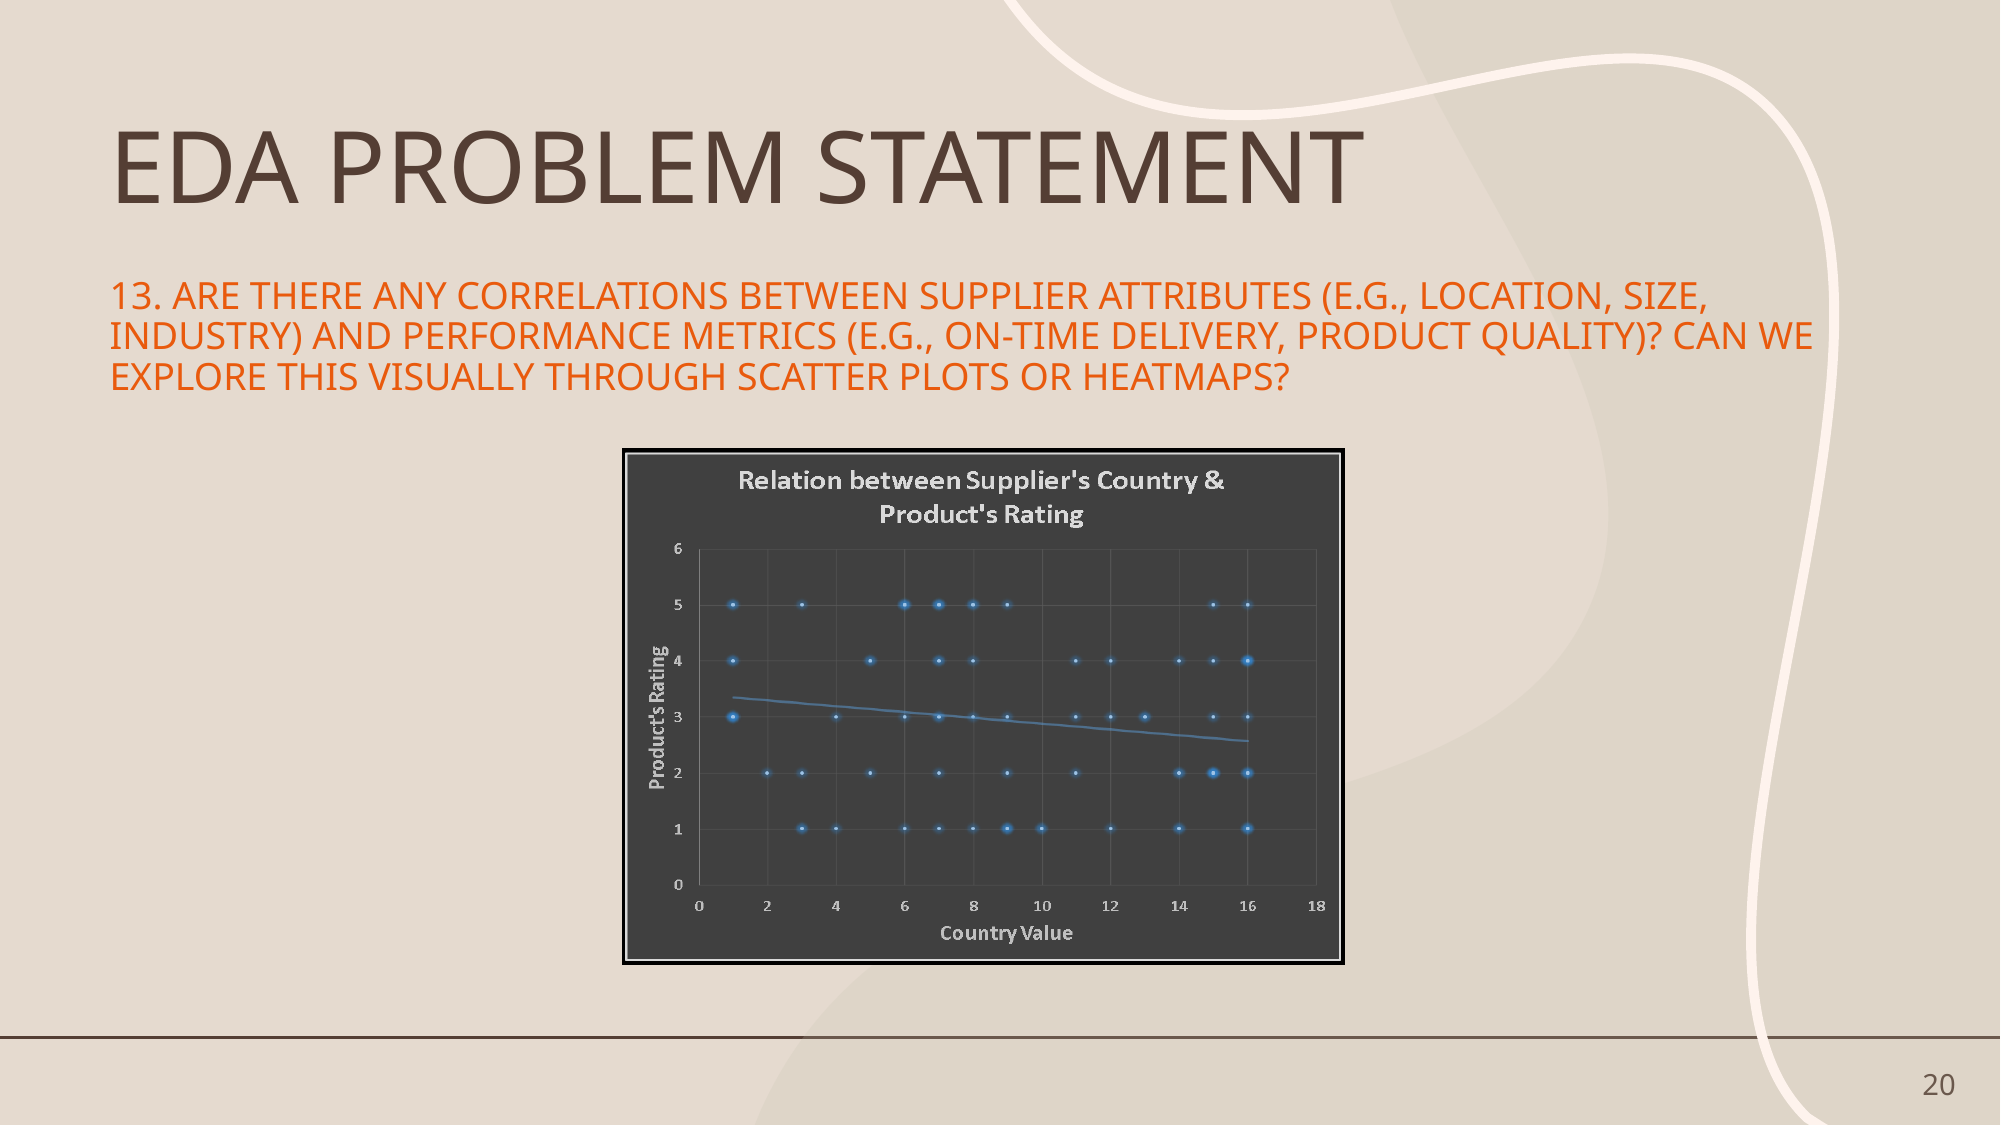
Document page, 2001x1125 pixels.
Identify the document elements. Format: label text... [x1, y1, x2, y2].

slide_number 20 [1808, 1060, 1971, 1112]
text_box 13. ARE THERE ANY CORRELATIONS BETWEEN SUPPLIER ATTRIBUTES (E.G., LOCATION, SIZE, INDUSTRY) AND PERFORMANCE METRICS (E.G., ON-TIME DELIVERY, PRODUCT QUALITY)? CAN WE EXPLORE THIS VISUALLY THROUGH SCATTER PLOTS OR HEATMAPS? [94, 282, 1903, 394]
picture [621, 448, 1345, 965]
title EDA PROBLEM STATEMENT [94, 115, 1820, 227]
